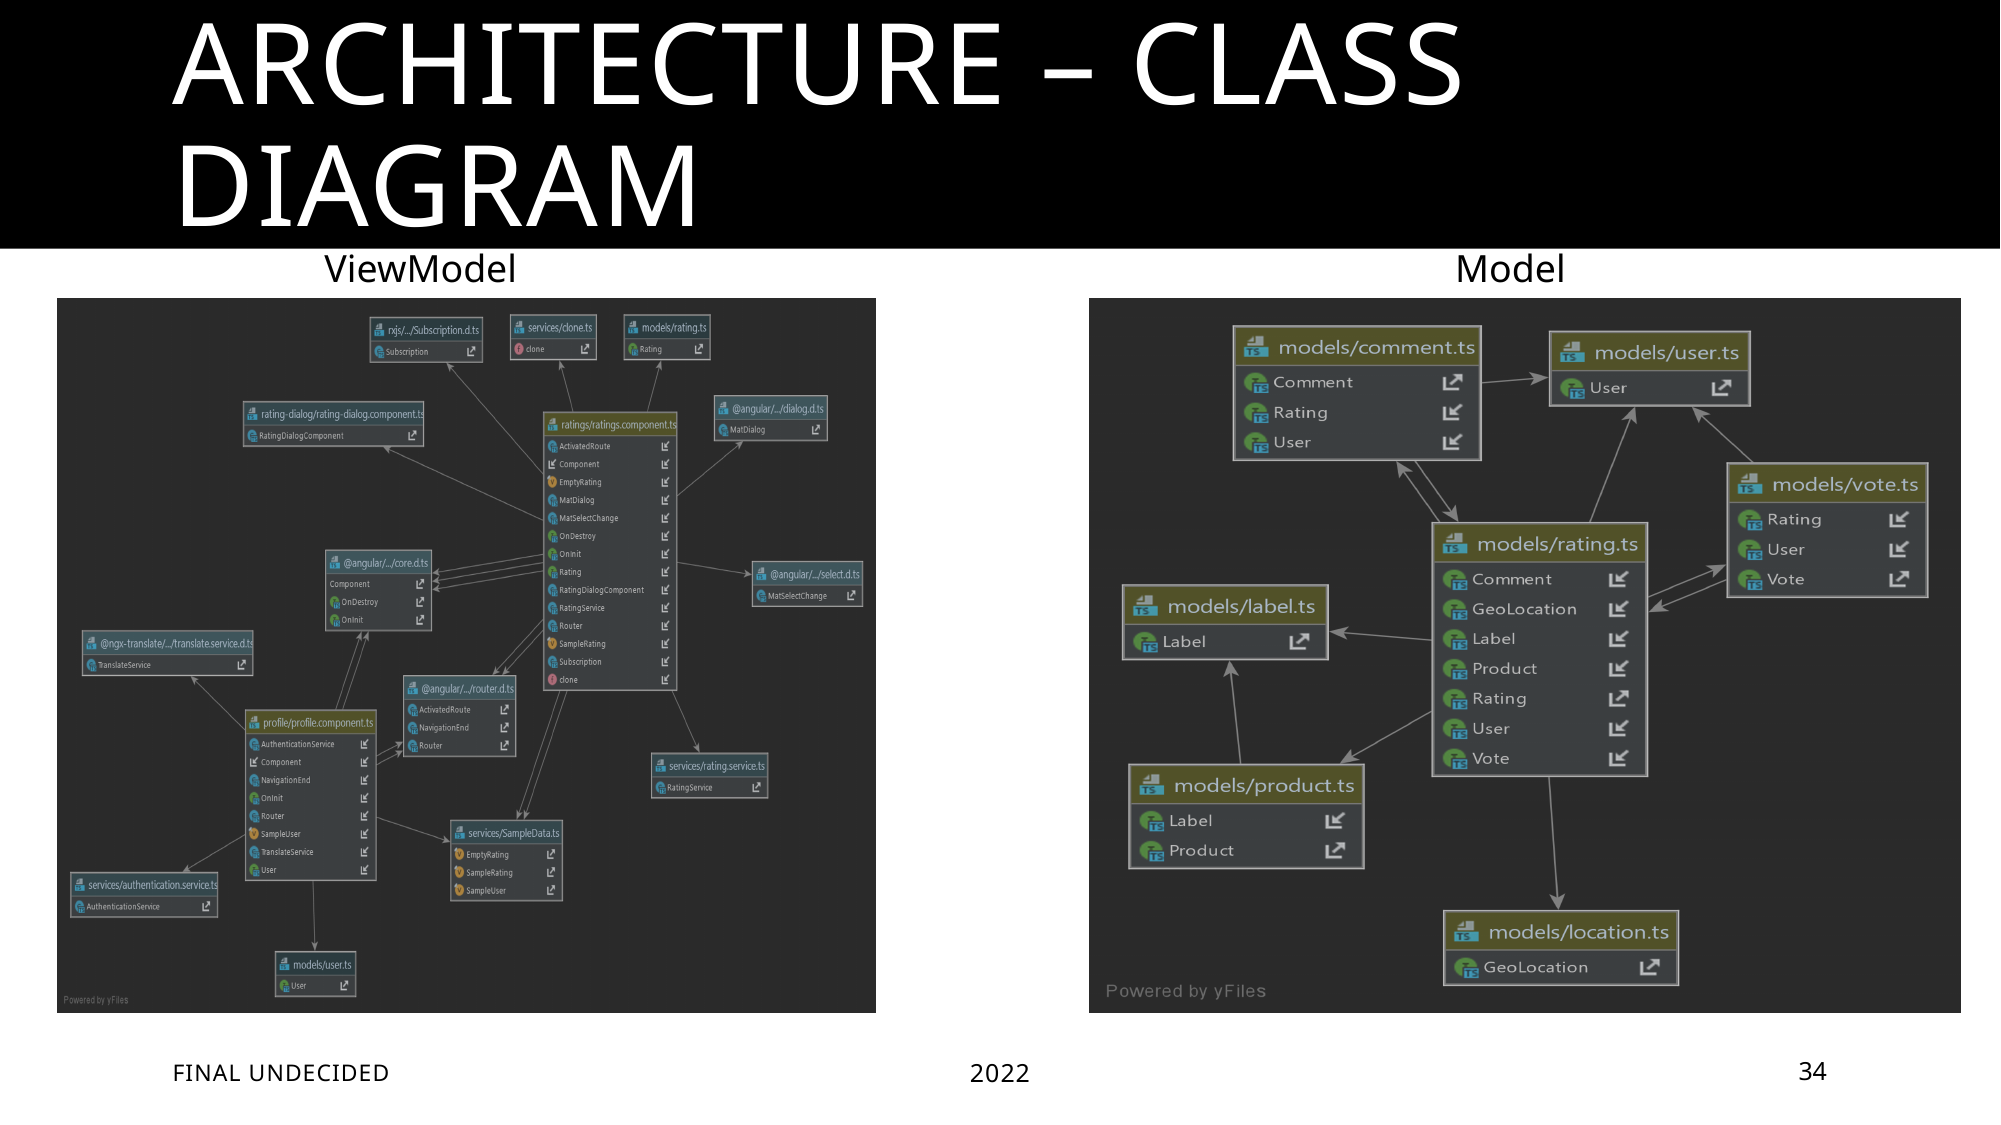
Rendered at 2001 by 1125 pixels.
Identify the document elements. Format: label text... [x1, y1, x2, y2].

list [57, 298, 876, 1013]
text_box Model [1440, 238, 1610, 298]
title Architecture – Class Diagram [157, 52, 1934, 207]
slide_number 34 [1688, 1042, 1842, 1103]
slide_number 2022 [734, 1042, 1266, 1103]
text_box ViewModel [309, 238, 537, 298]
picture [1089, 298, 1961, 1013]
footer FINAL UNDECIDED [157, 1042, 689, 1103]
